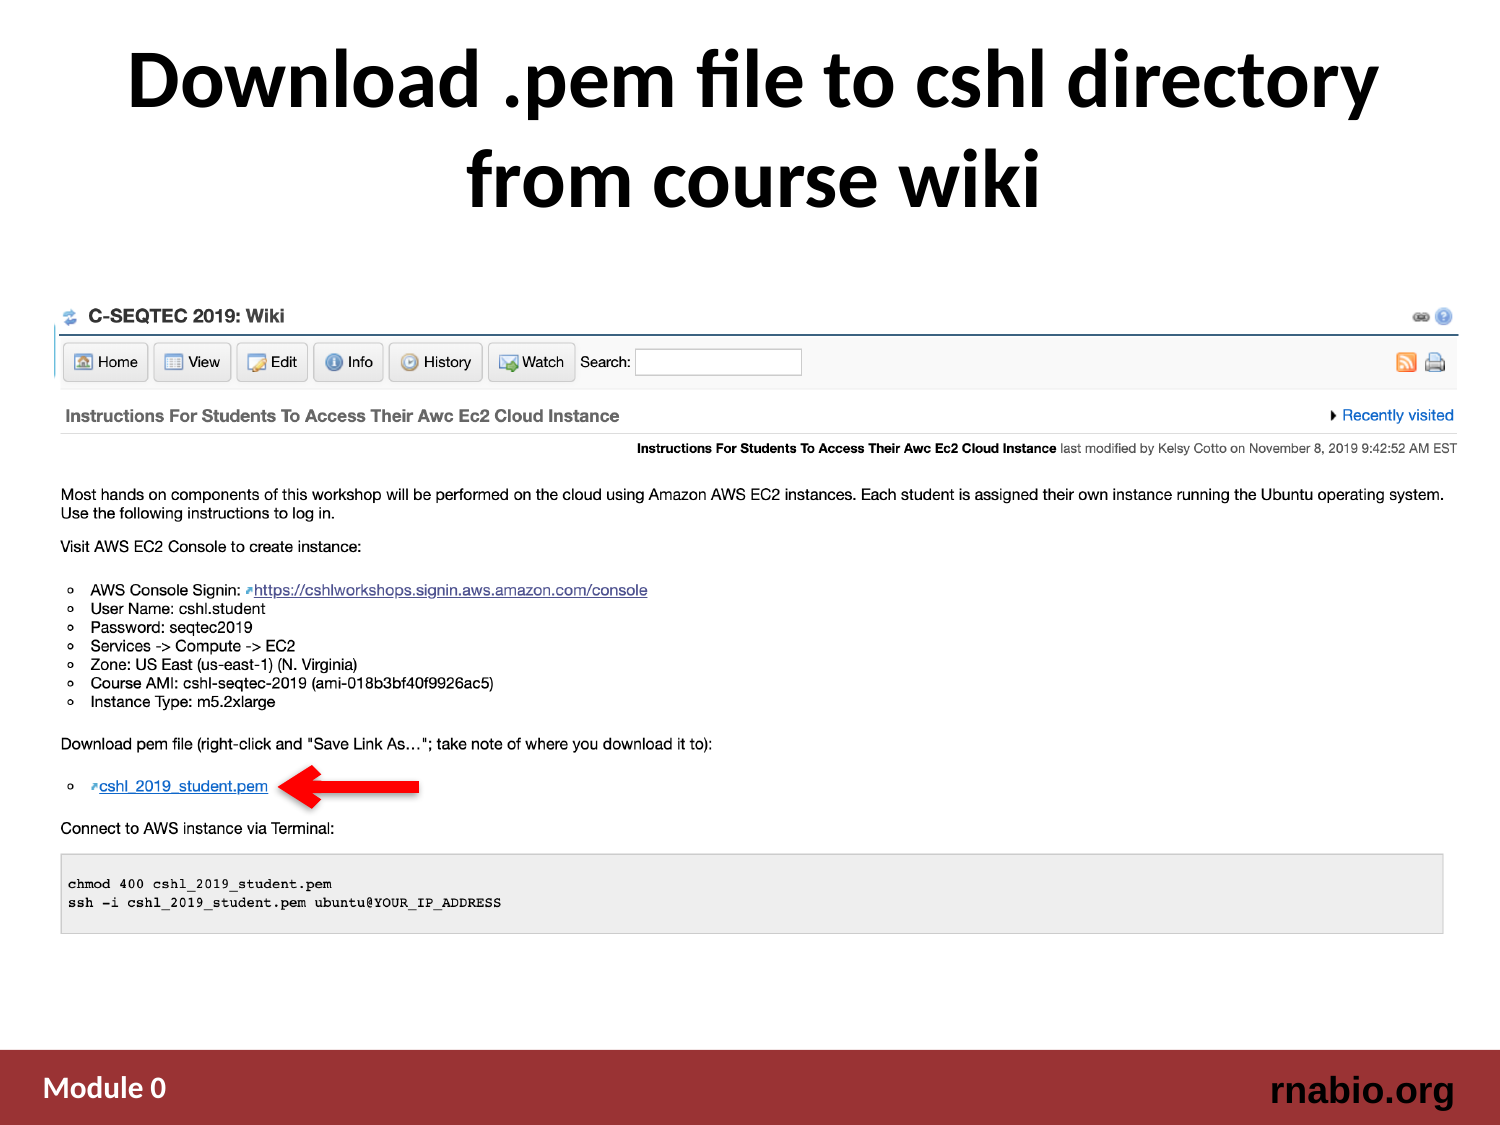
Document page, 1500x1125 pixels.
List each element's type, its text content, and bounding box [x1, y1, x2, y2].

title Download .pem file to cshl directory from course wiki [29, 30, 1480, 219]
picture [53, 290, 1478, 950]
